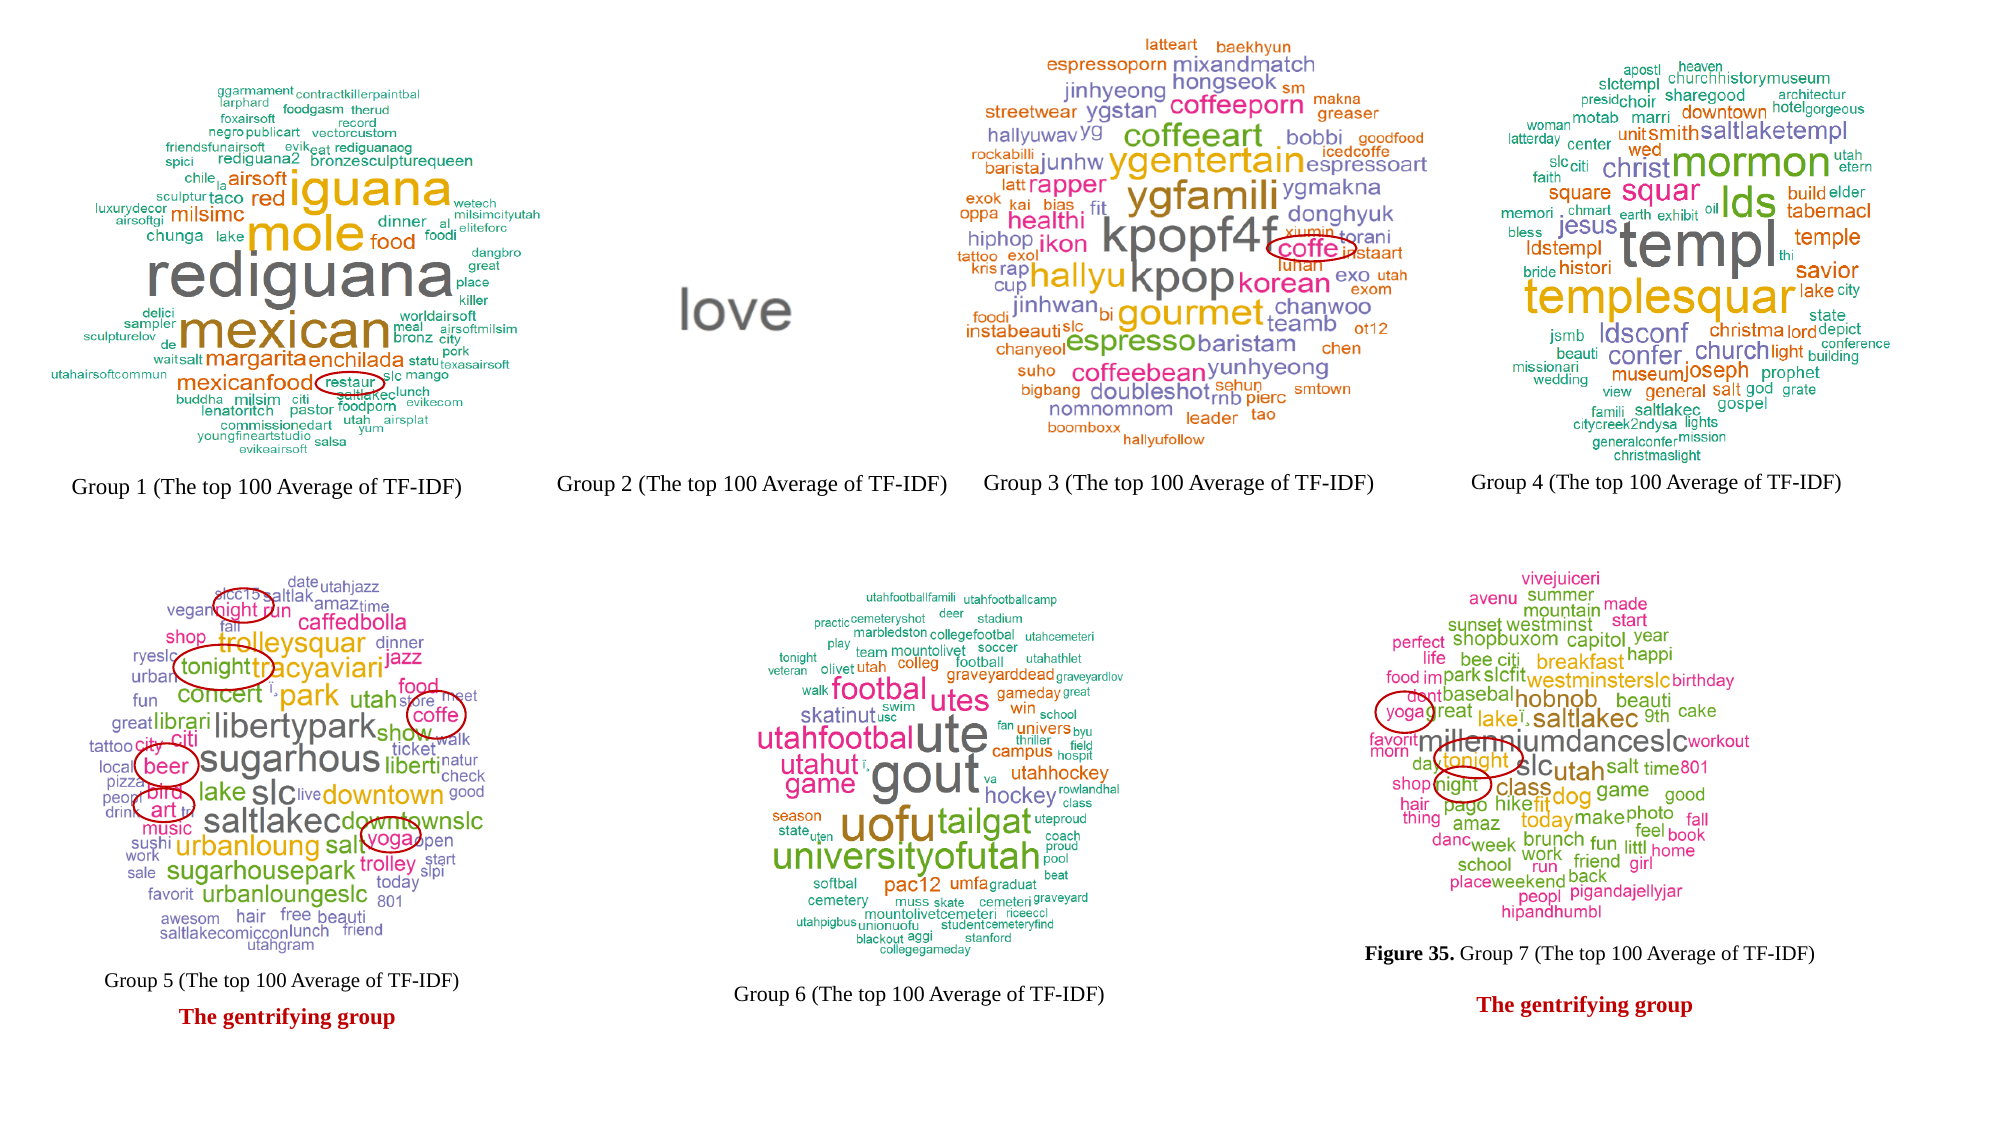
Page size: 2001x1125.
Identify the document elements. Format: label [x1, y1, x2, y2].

text_box [718, 574, 1149, 1017]
text_box [1349, 550, 1840, 1027]
text_box [1456, 21, 1939, 505]
text_box [85, 558, 518, 1040]
text_box [40, 50, 563, 511]
text_box [934, 3, 1472, 508]
text_box [541, 172, 971, 509]
